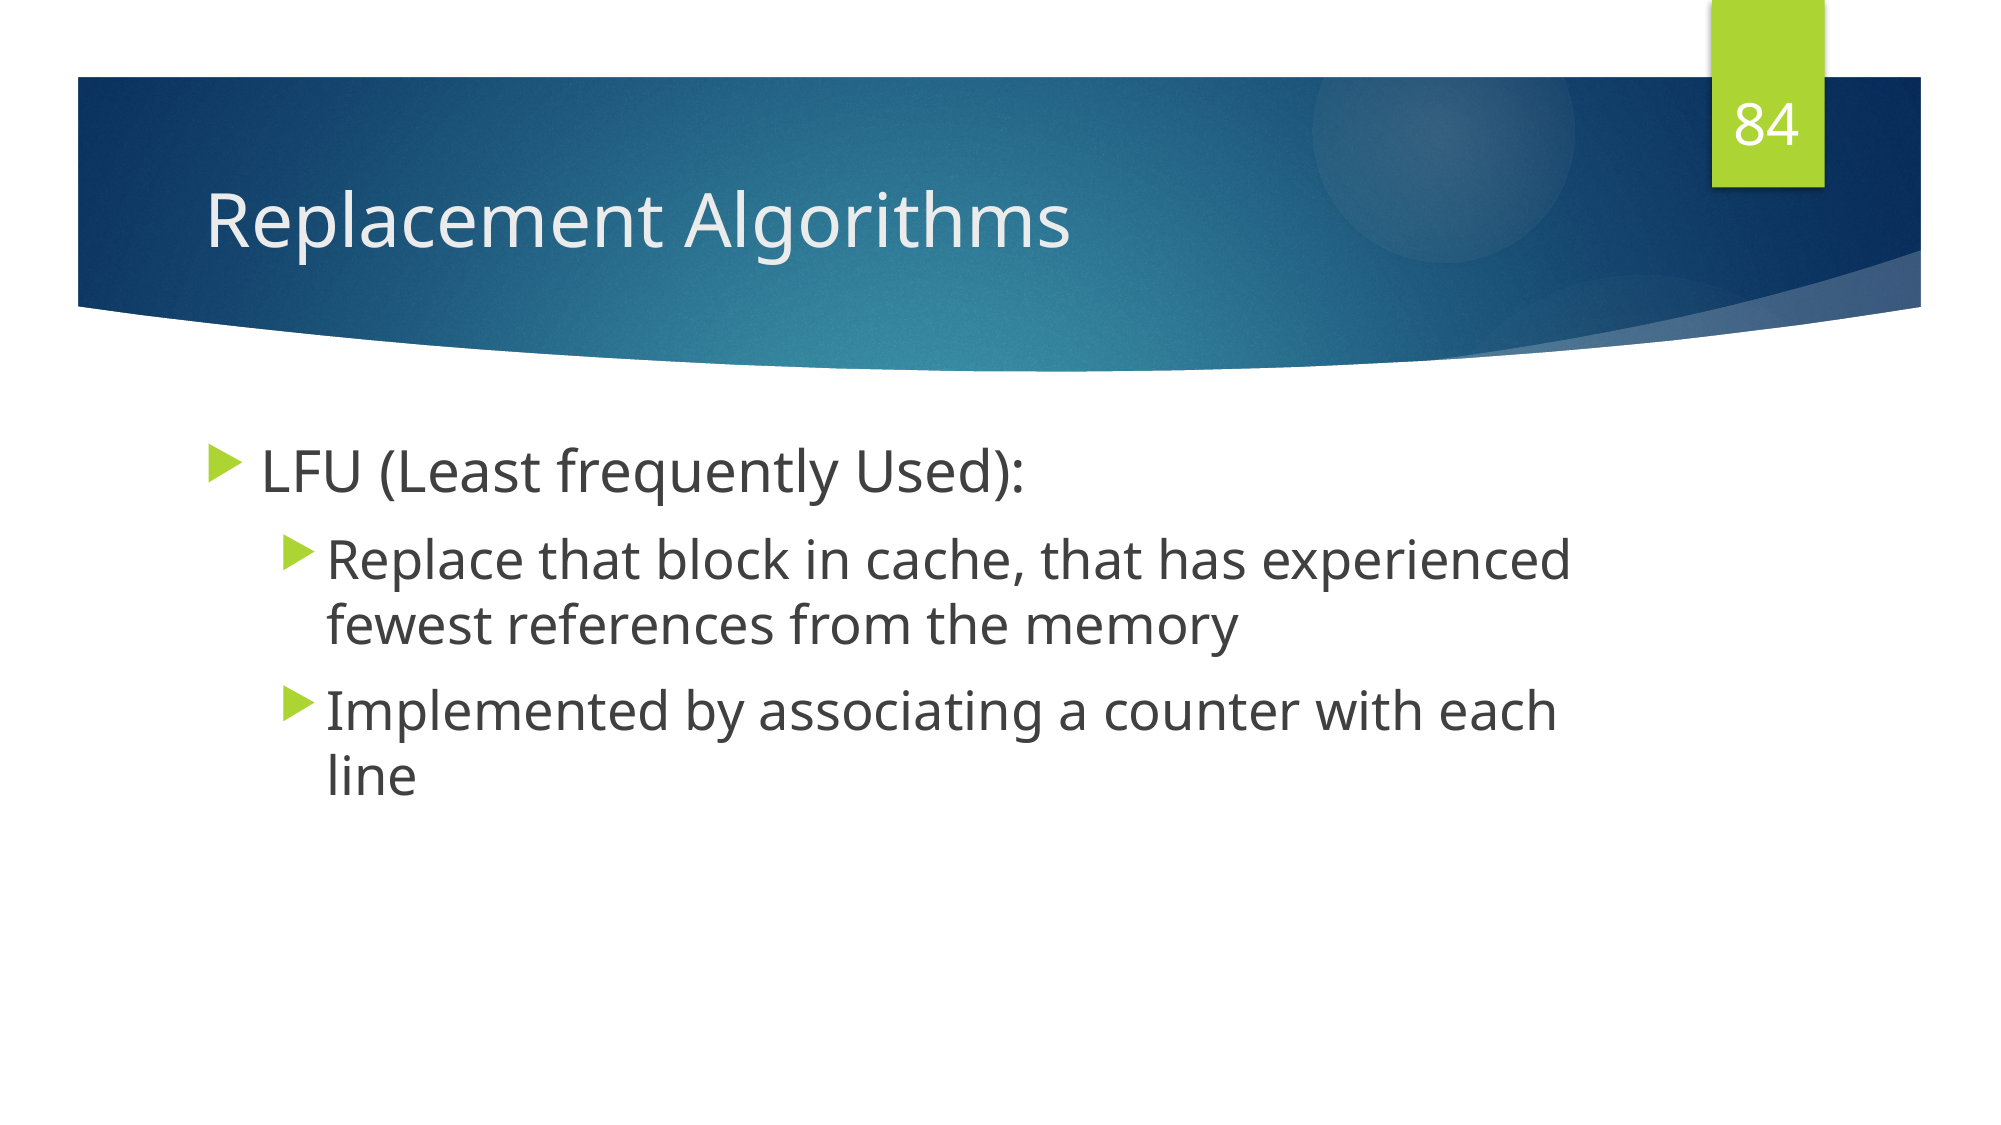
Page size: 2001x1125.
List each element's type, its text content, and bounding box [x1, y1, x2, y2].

list LFU (Least frequently Used): Replace that block in cache, that has experienced fewest references from the memory Implemented by associating a counter with each line [189, 427, 1627, 988]
title Replacement Algorithms [189, 159, 1627, 276]
slide_number 84 [1698, 48, 1836, 175]
